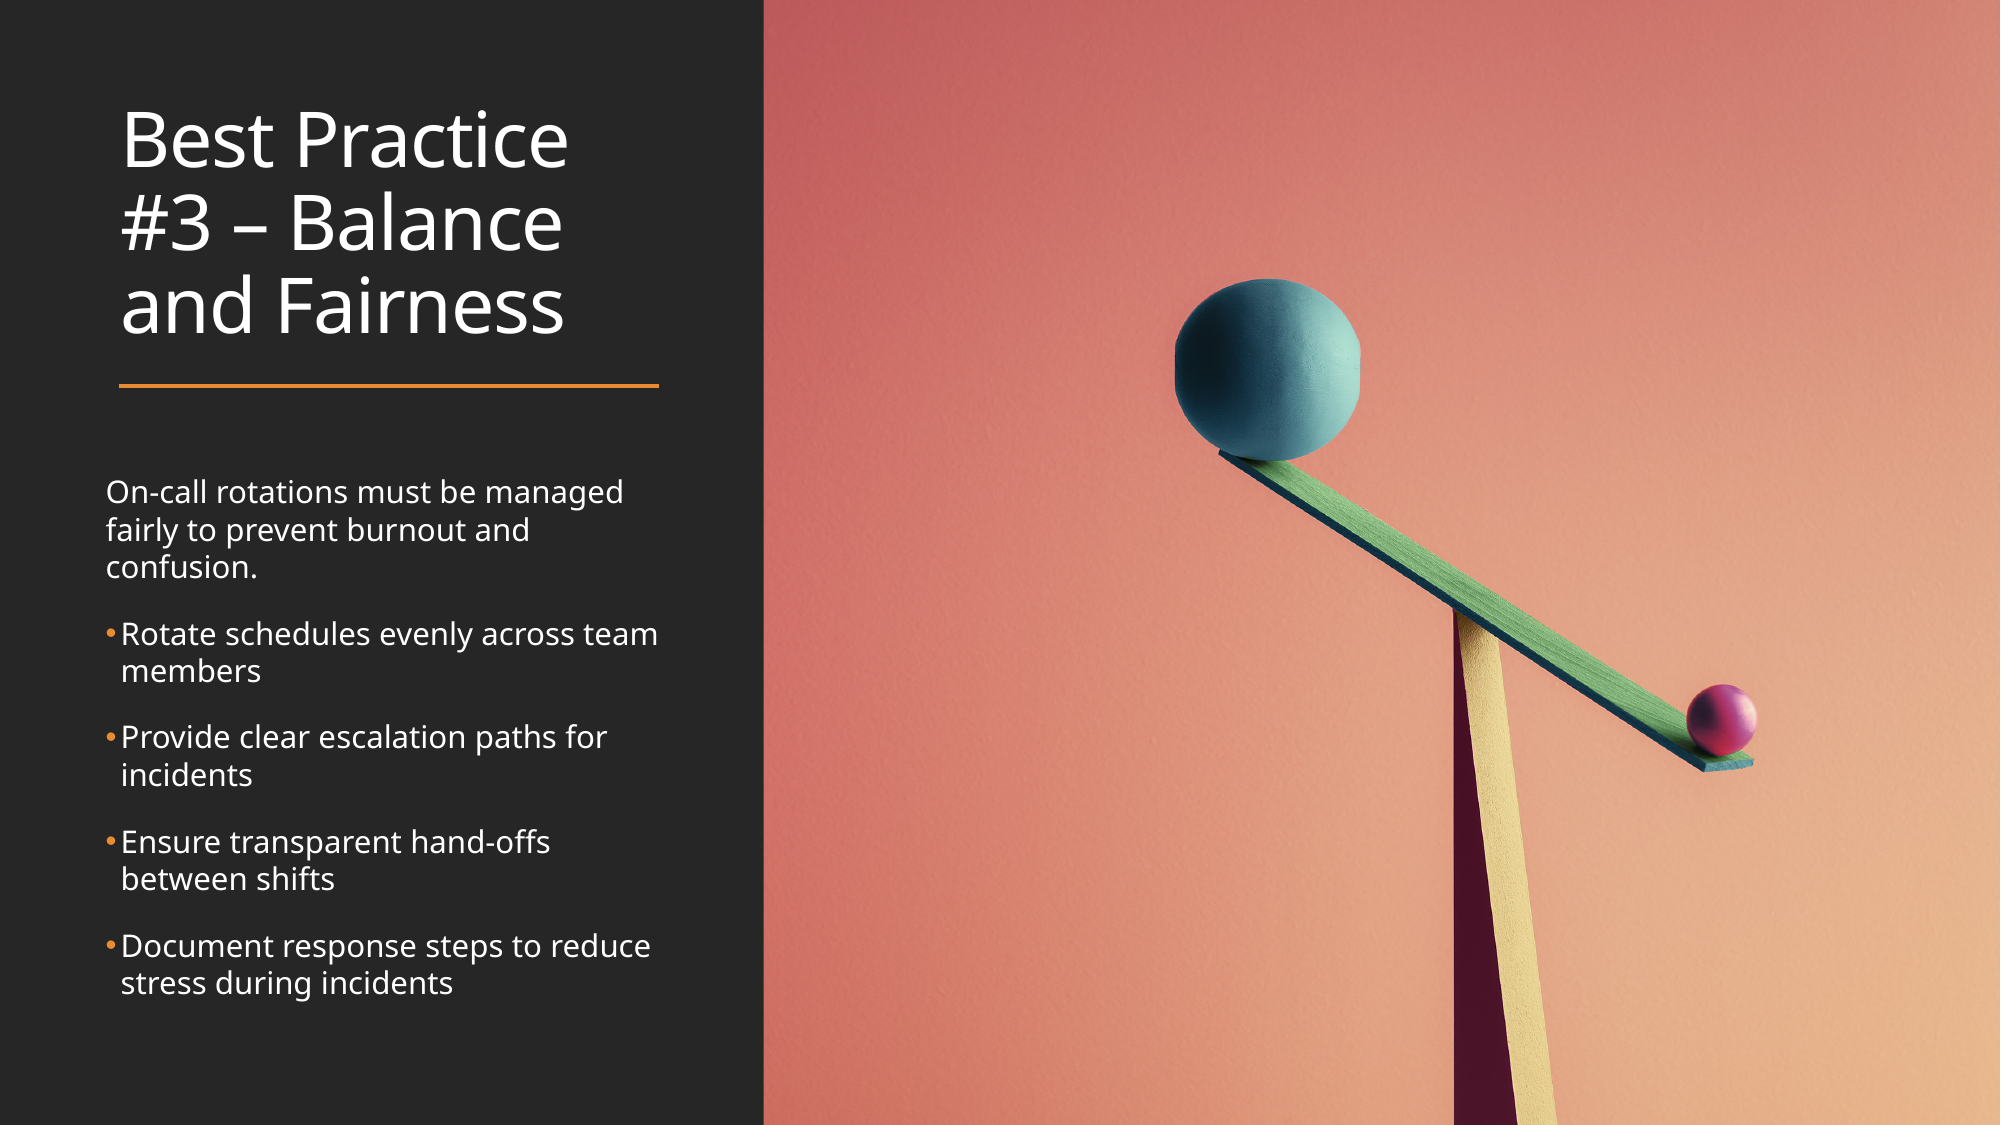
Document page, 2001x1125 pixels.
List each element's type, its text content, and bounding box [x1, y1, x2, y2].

title Best Practice #3 – Balance and Fairness [105, 84, 672, 359]
list On-call rotations must be managed fairly to prevent burnout and confusion. Rotate schedules evenly across team members Provide clear escalation paths for incidents Ensure transparent hand-offs between shifts Document response steps to reduce stress during incidents [105, 464, 672, 1014]
text_box [0, 0, 762, 1125]
picture [762, 0, 2000, 1125]
